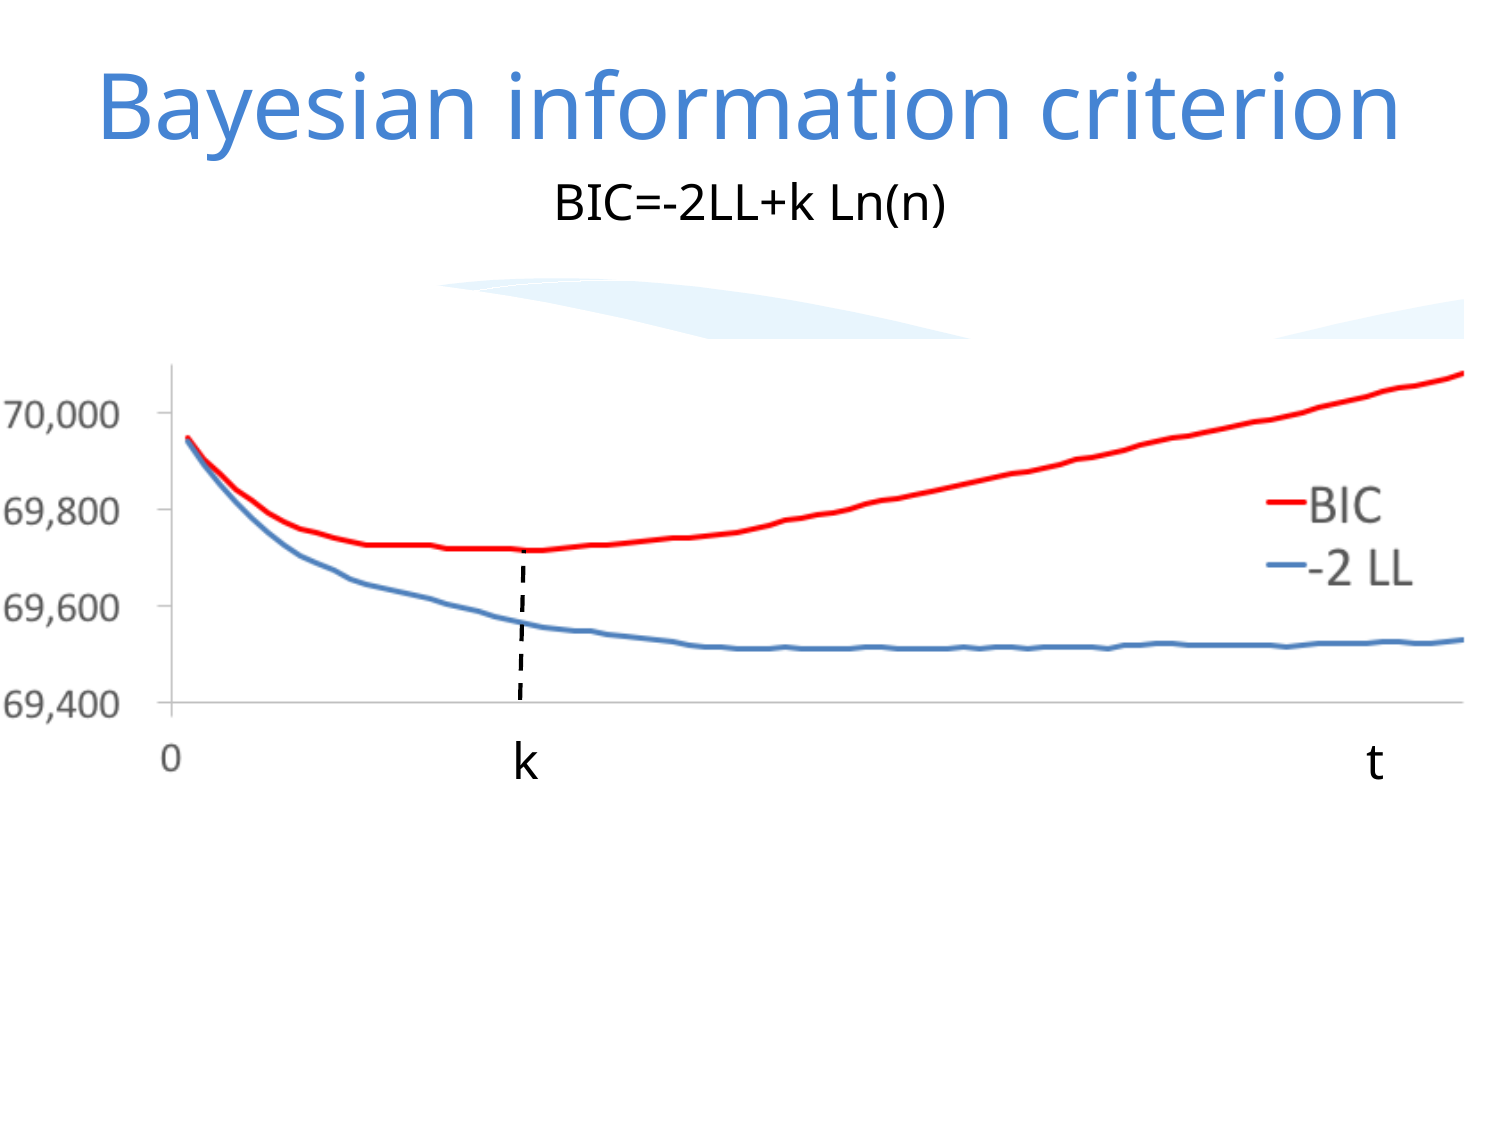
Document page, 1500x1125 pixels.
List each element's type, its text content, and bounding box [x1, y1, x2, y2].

picture [0, 339, 1500, 786]
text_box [519, 549, 524, 701]
text_box BIC=-2LL+k Ln(n) [394, 163, 1106, 239]
title Bayesian information criterion [75, 0, 1425, 206]
